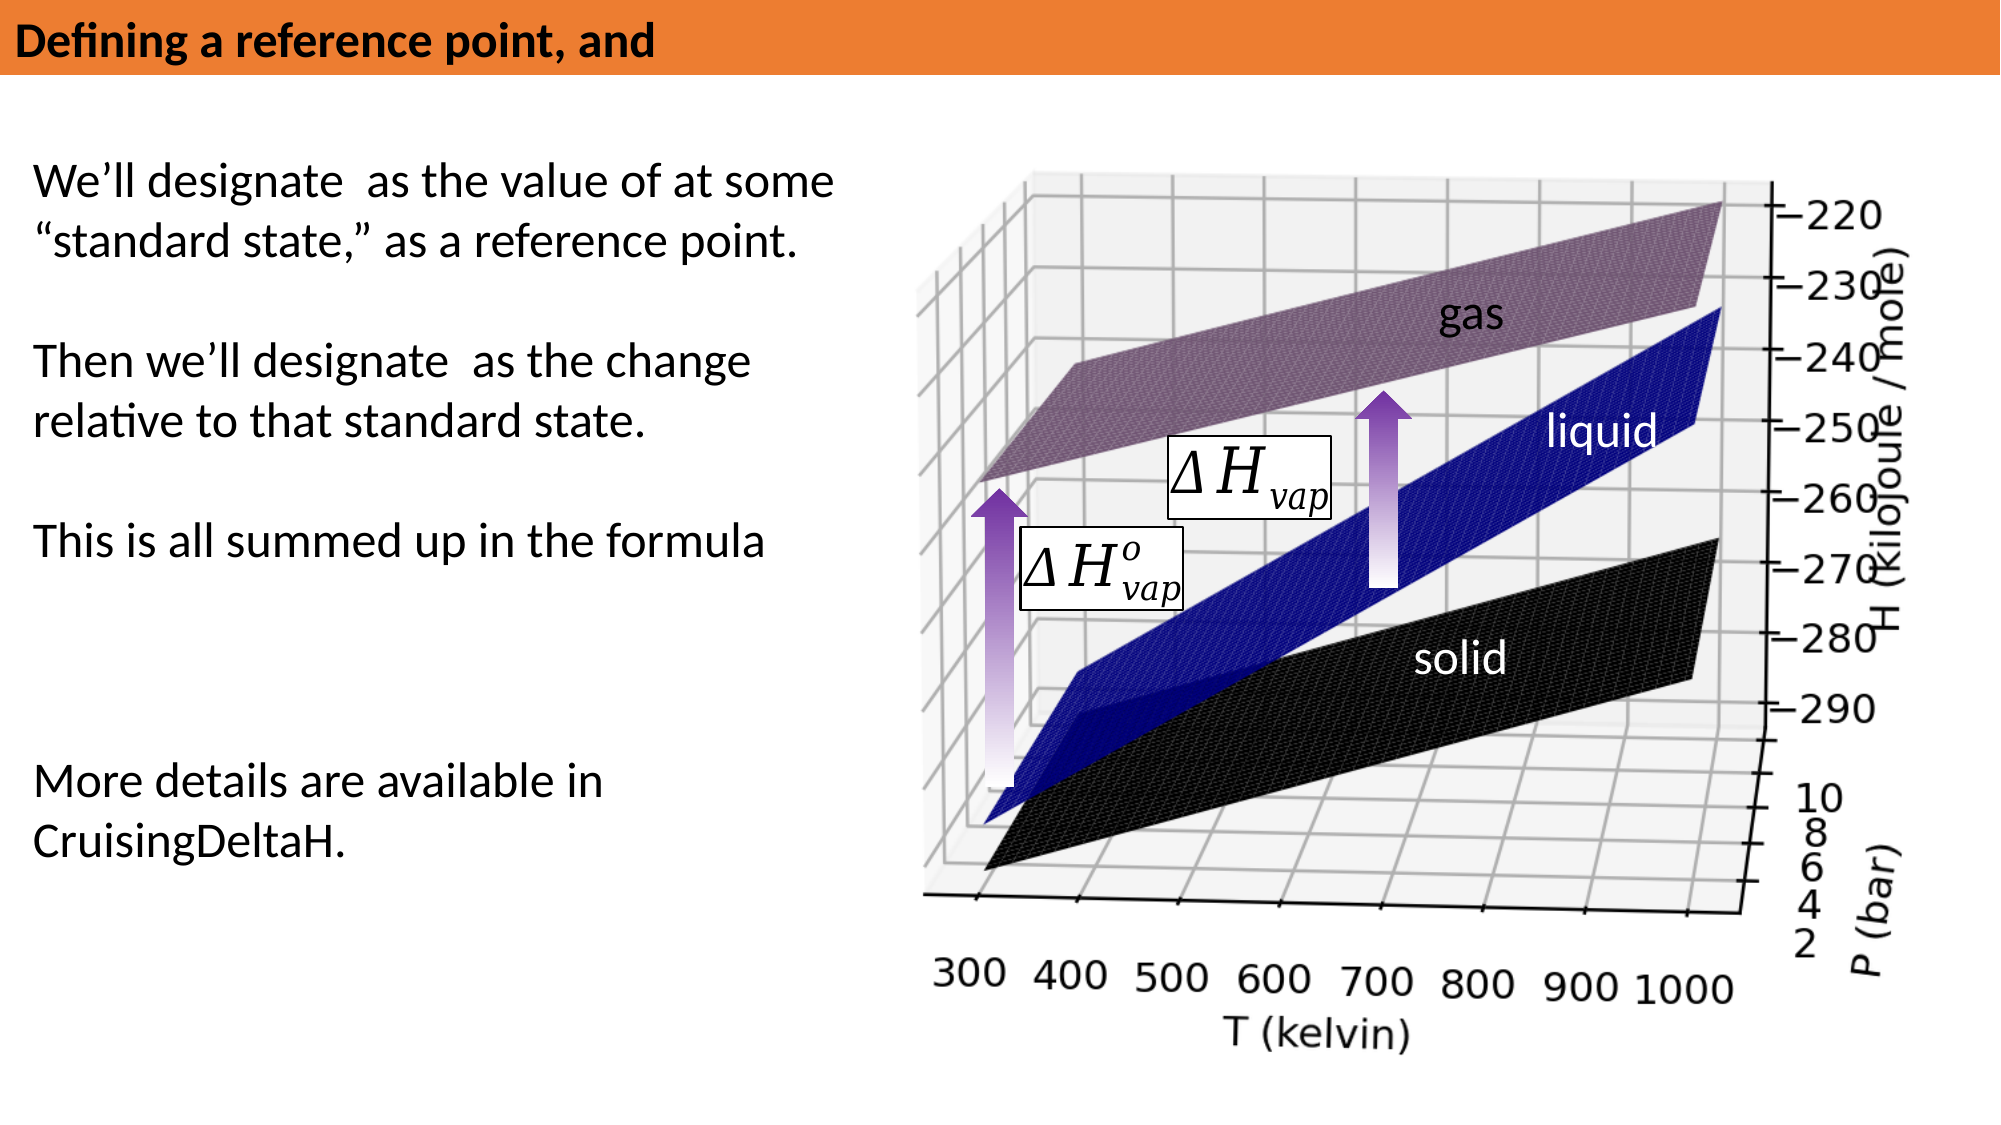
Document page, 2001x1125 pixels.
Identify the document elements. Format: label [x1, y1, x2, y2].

text_box [834, 103, 1963, 1065]
